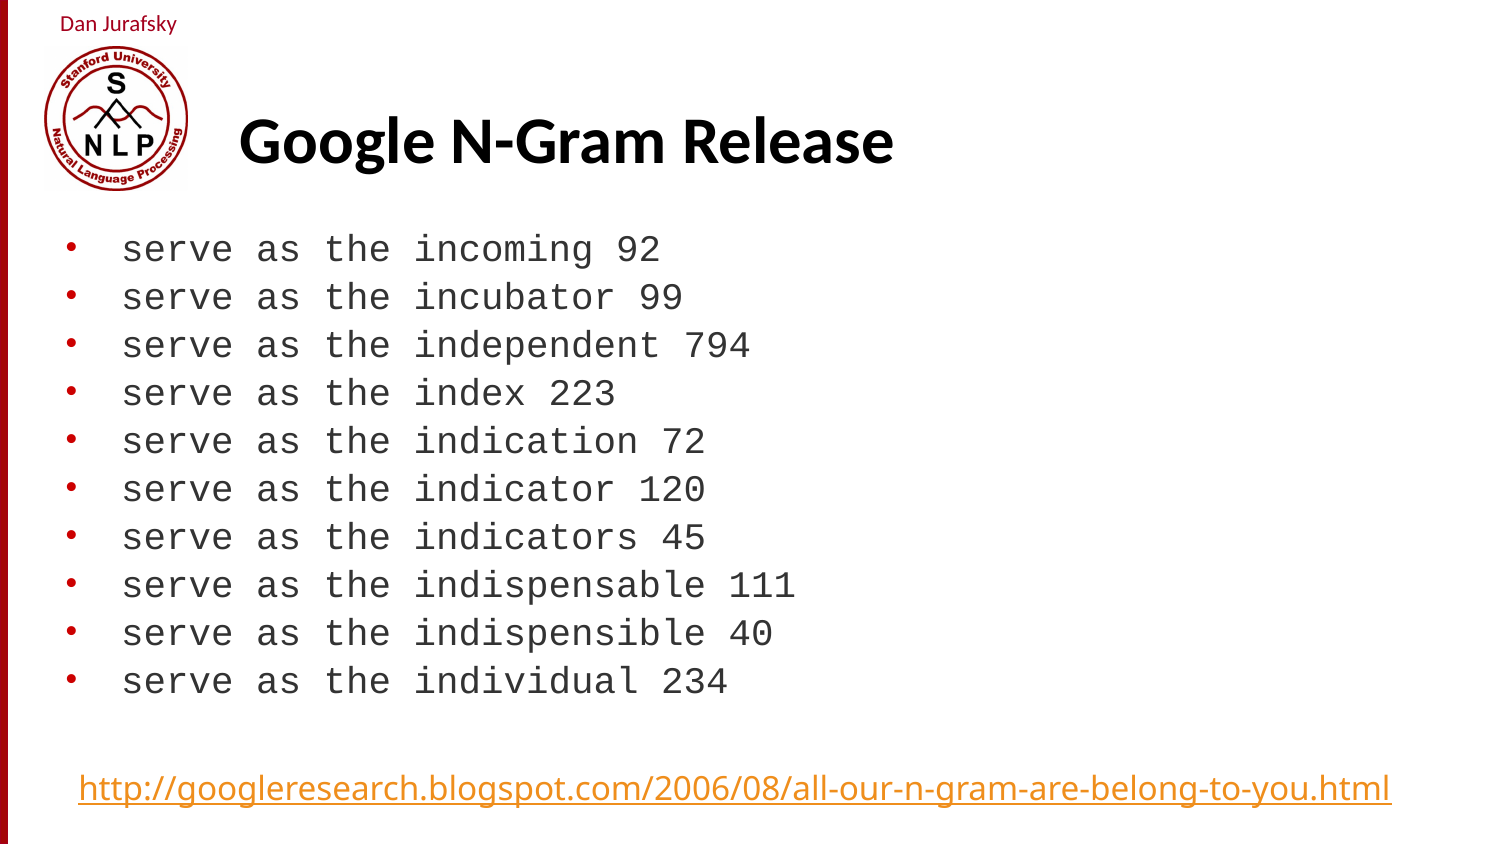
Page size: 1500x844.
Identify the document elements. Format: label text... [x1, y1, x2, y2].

picture [44, 46, 188, 191]
text_box serve as the incoming 92 serve as the incubator 99 serve as the independent 794 serve as the index 223 serve as the indication 72 serve as the indicator 120 serve as the indicators 45 serve as the indispensable 111 serve as the indispensible 40 serve as the individual 234 [49, 221, 1450, 769]
text_box http://googleresearch.blogspot.com/2006/08/all-our-n-gram-are-belong-to-you.html [63, 759, 1408, 820]
text_box Google N-Gram Release [224, 62, 1450, 185]
